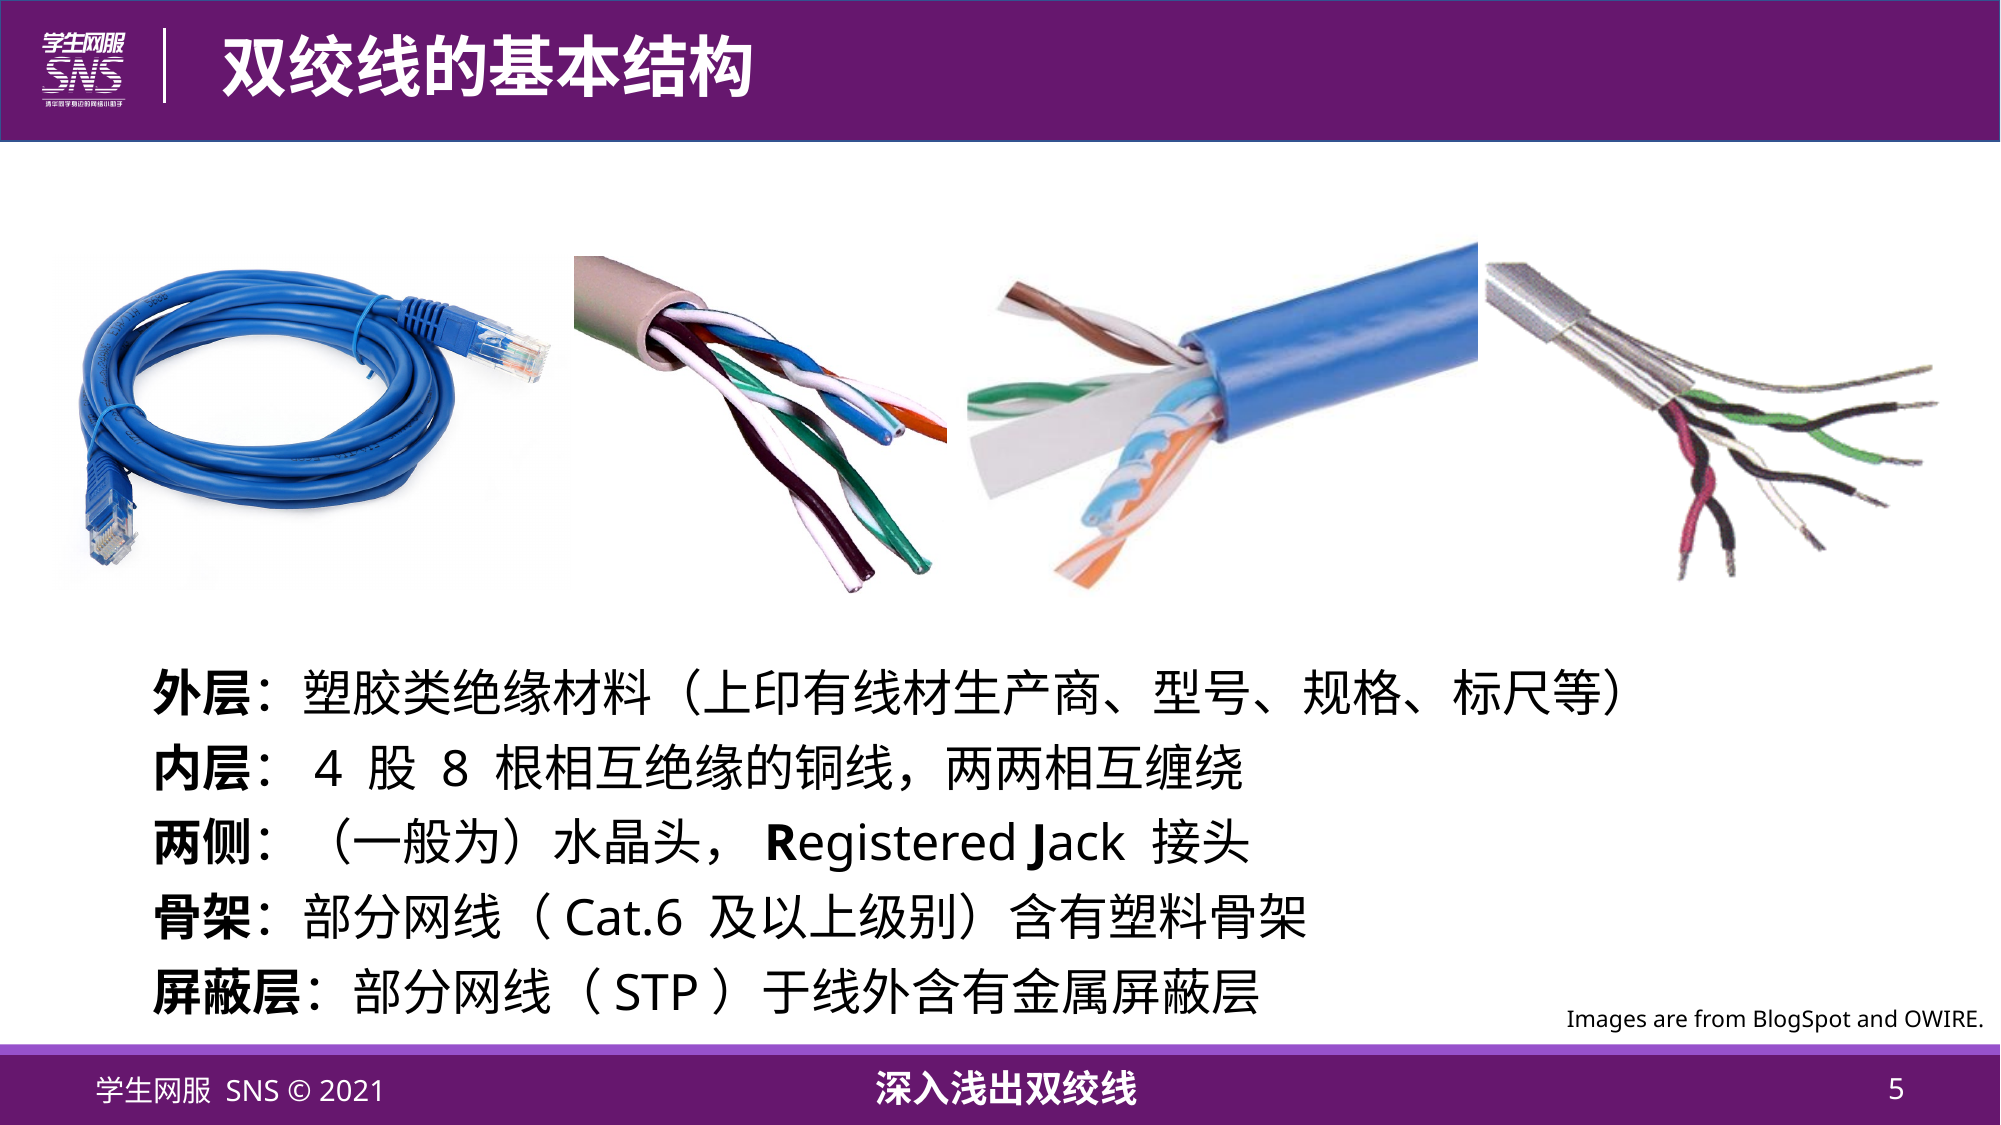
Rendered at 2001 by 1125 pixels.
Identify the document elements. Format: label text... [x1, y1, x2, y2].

slide_number 5 [1816, 1055, 1920, 1125]
text_box Images are from BlogSpot and OWIRE. [612, 997, 2000, 1040]
title 双绞线的基本结构 [207, 16, 1863, 124]
picture [30, 16, 138, 124]
footer 学生网服 SNS © 2021 [80, 1055, 433, 1125]
list 外层：塑胶类绝缘材料（上印有线材生产商、型号、规格、标尺等） 内层：4 股 8 根相互绝缘的铜线，两两相互缠绕 两侧：（一般为）水晶头，Registered Jack 接头 骨架：部分网线（Cat.6 及以上级别）含有塑料骨架 屏蔽层：部分网线（STP）于线外含有金属屏蔽层 [137, 660, 1863, 1014]
picture [52, 254, 571, 590]
list 深入浅出双绞线 [596, 1055, 1417, 1125]
picture [574, 214, 1948, 610]
